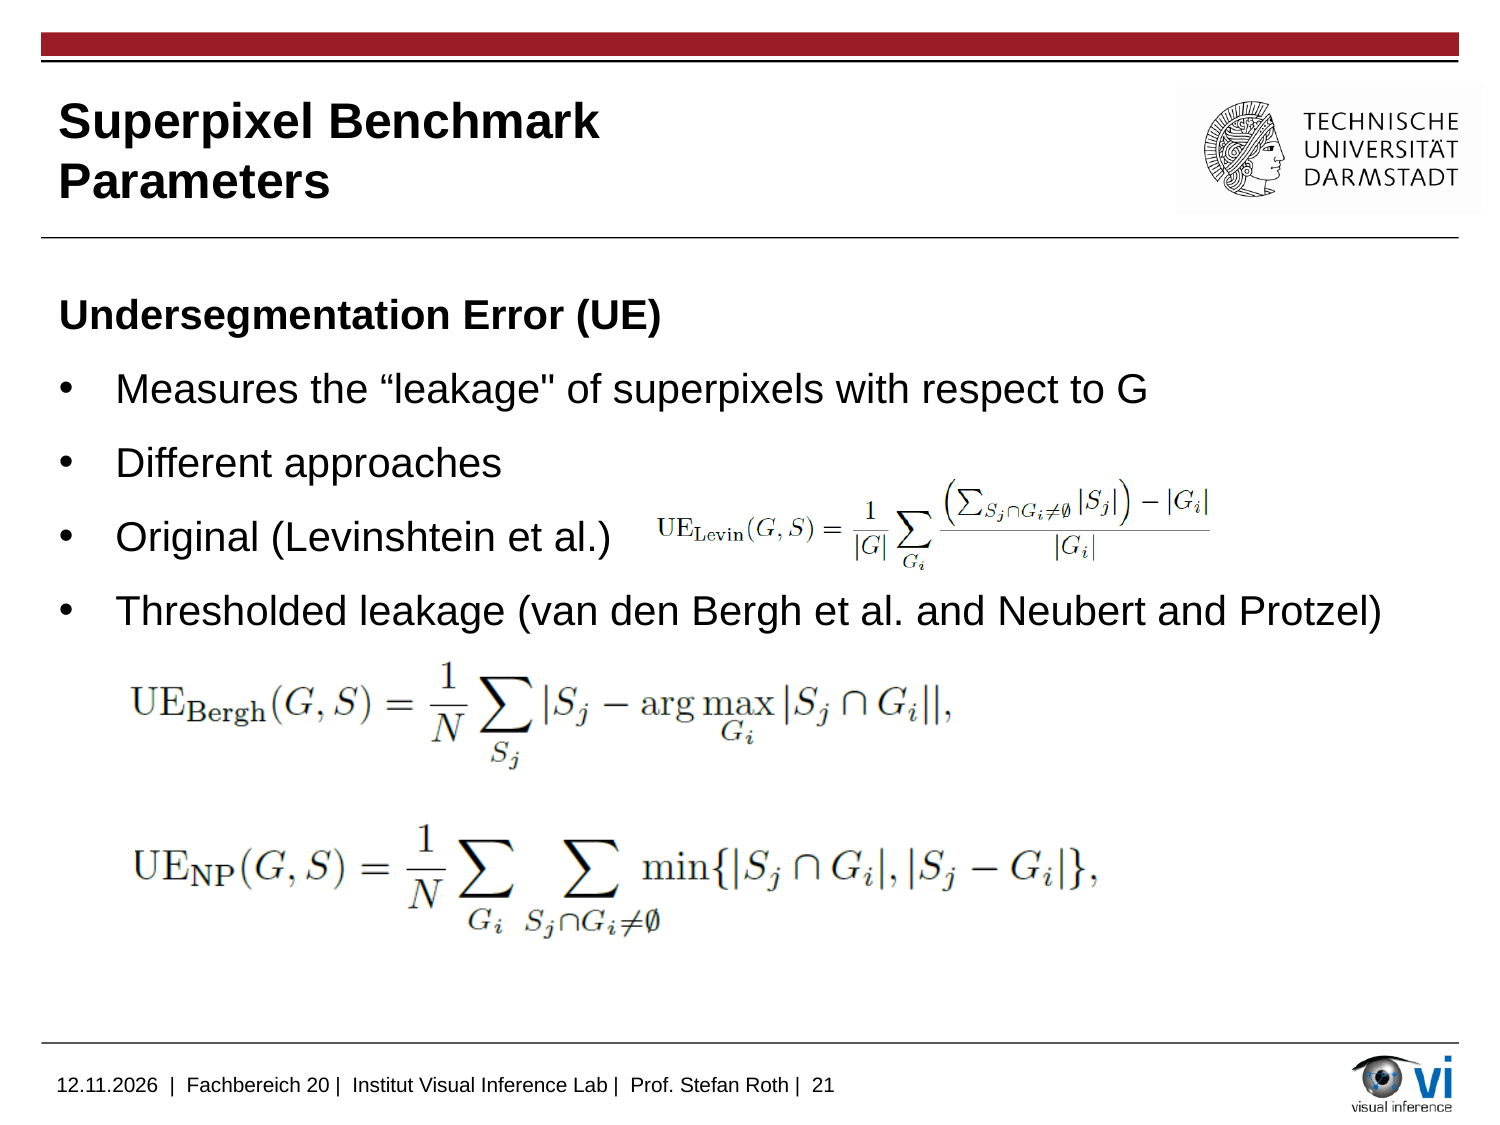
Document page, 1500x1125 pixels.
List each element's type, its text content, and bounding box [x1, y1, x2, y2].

title Superpixel Benchmark Parameters [58, 79, 1149, 218]
picture [643, 467, 1220, 579]
picture [112, 644, 965, 781]
picture [1175, 84, 1483, 214]
picture [135, 811, 1105, 952]
list Undersegmentation Error (UE) Measures the “leakage" of superpixels with respect to G Different approaches Original (Levinshtein et al.) Thresholded leakage (van den Bergh et al. and Neubert and Protzel) [58, 265, 1459, 1001]
picture [1351, 1055, 1500, 1112]
